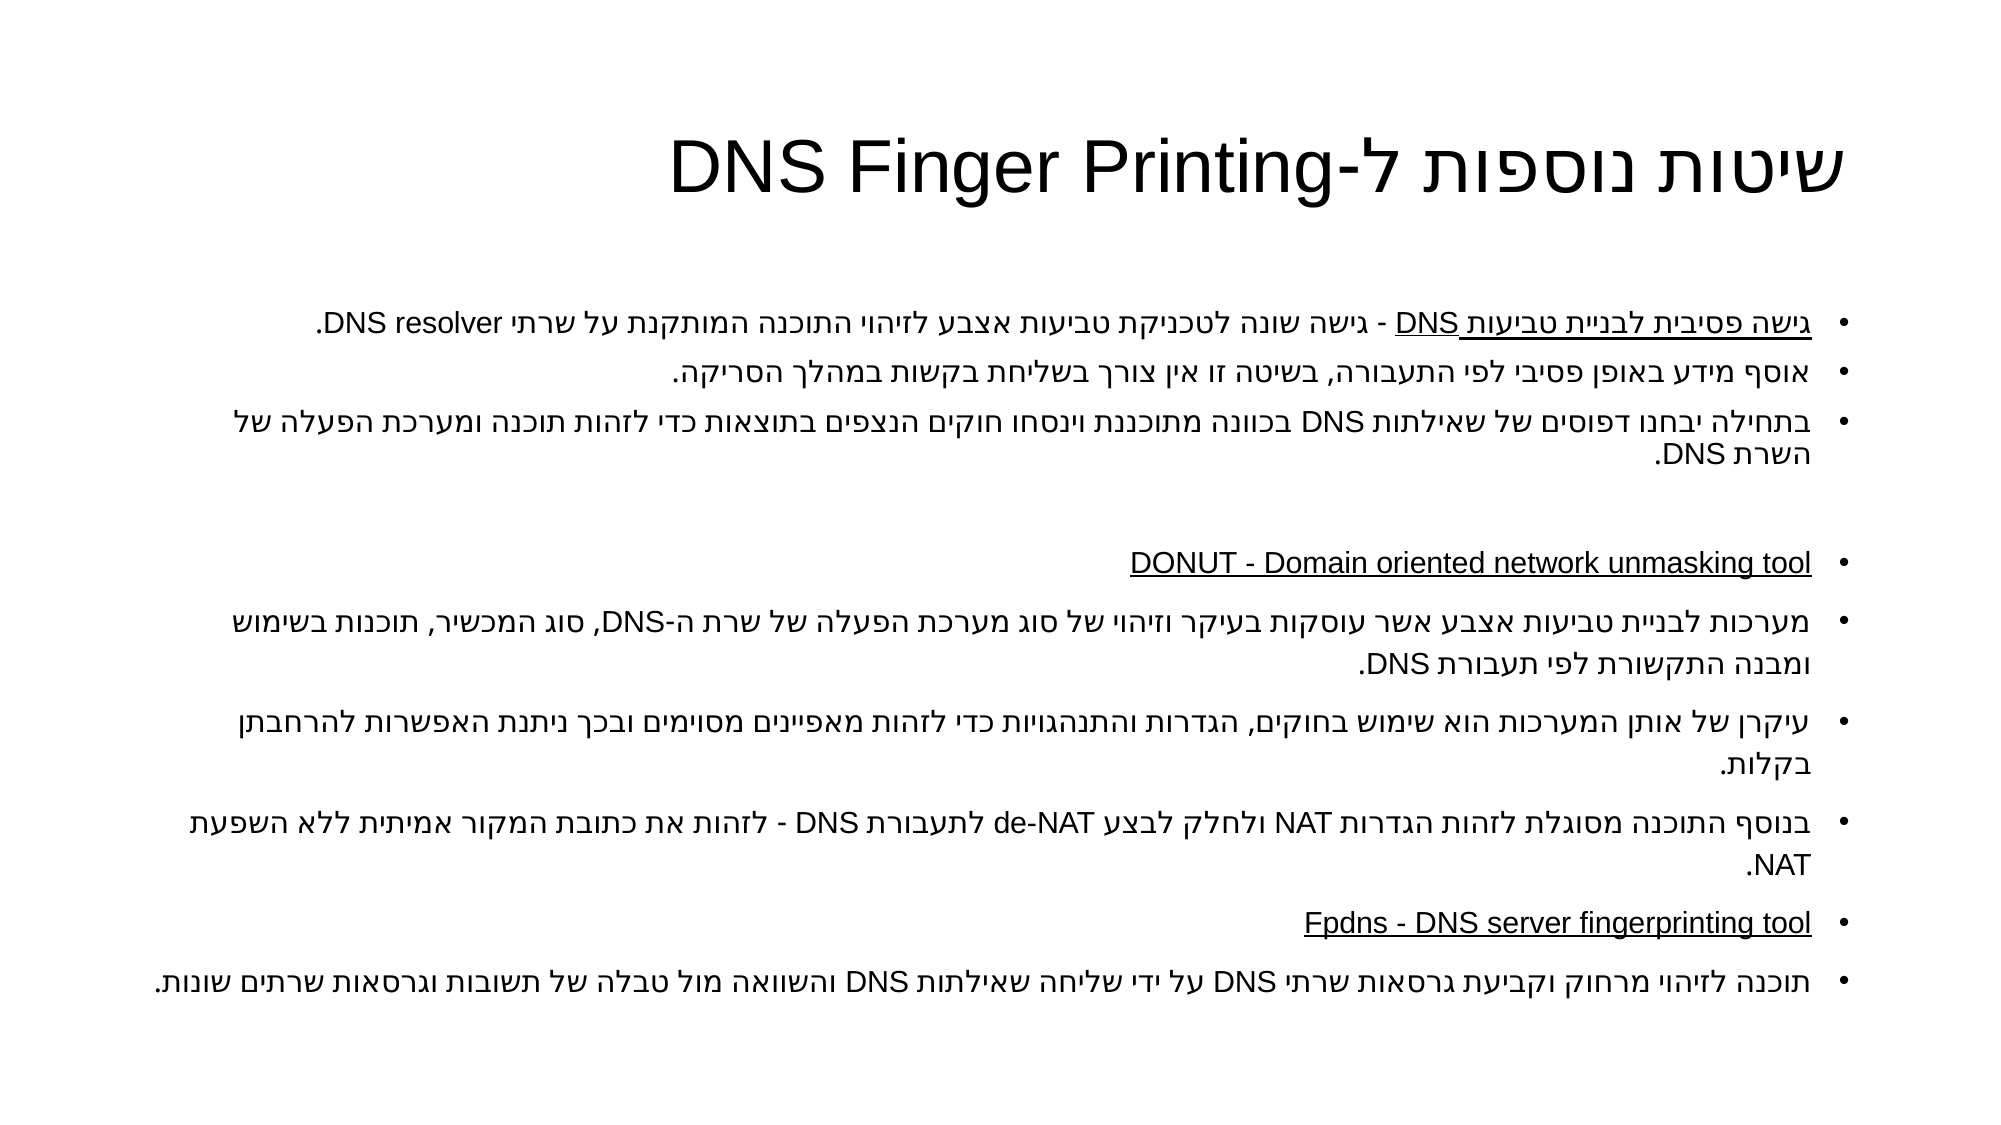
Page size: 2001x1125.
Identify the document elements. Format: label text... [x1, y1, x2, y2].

title שיטות נוספות ל-DNS Finger Printing [137, 59, 1863, 278]
list גישה פסיבית לבניית טביעות DNS - גישה שונה לטכניקת טביעות אצבע לזיהוי התוכנה המותקנת על שרתי DNS resolver. אוסף מידע באופן פסיבי לפי התעבורה, בשיטה זו אין צורך בשליחת בקשות במהלך הסריקה. בתחילה יבחנו דפוסים של שאילתות DNS בכוונה מתוכננת וינסחו חוקים הנצפים בתוצאות כדי לזהות תוכנה ומערכת הפעלה של השרת DNS. DONUT - Domain oriented network unmasking tool מערכות לבניית טביעות אצבע אשר עוסקות בעיקר וזיהוי של סוג מערכת הפעלה של שרת ה-DNS, סוג המכשיר, תוכנות בשימוש ומבנה התקשורת לפי תעבורת DNS. עיקרן של אותן המערכות הוא שימוש בחוקים, הגדרות והתנהגויות כדי לזהות מאפיינים מסוימים ובכך ניתנת האפשרות להרחבתן בקלות. בנוסף התוכנה מסוגלת לזהות הגדרות NAT ולחלק לבצע de-NAT לתעבורת DNS - לזהות את כתובת המקור אמיתית ללא השפעת NAT. Fpdns - DNS server fingerprinting tool תוכנה לזיהוי מרחוק וקביעת גרסאות שרתי DNS על ידי שליחה שאילתות DNS והשוואה מול טבלה של תשובות וגרסאות שרתים שונות. [137, 299, 1863, 1014]
